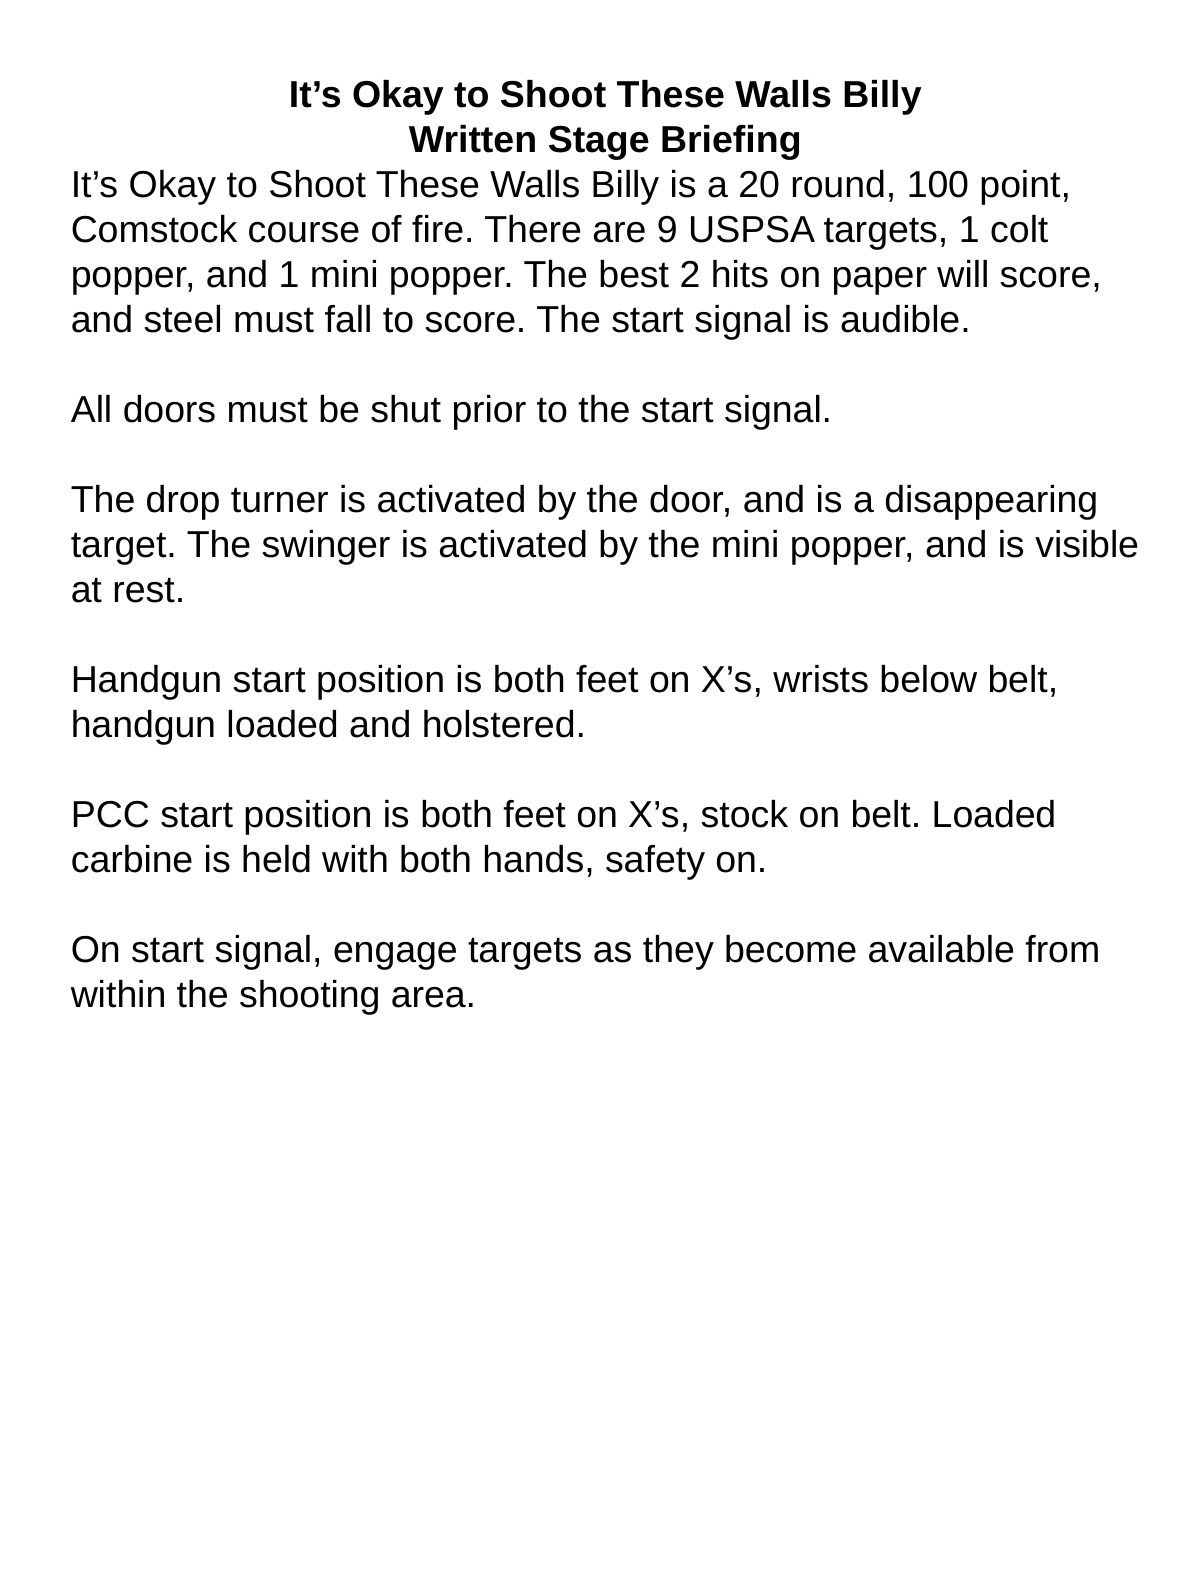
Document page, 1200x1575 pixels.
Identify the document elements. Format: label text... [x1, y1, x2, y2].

text_box It’s Okay to Shoot These Walls Billy Written Stage Briefing It’s Okay to Shoot These Walls Billy is a 20 round, 100 point, Comstock course of fire. There are 9 USPSA targets, 1 colt popper, and 1 mini popper. The best 2 hits on paper will score, and steel must fall to score. The start signal is audible. All doors must be shut prior to the start signal. The drop turner is activated by the door, and is a disappearing target. The swinger is activated by the mini popper, and is visible at rest. Handgun start position is both feet on X’s, wrists below belt, handgun loaded and holstered. PCC start position is both feet on X’s, stock on belt. Loaded carbine is held with both hands, safety on. On start signal, engage targets as they become available from within the shooting area. [56, 63, 1156, 1023]
